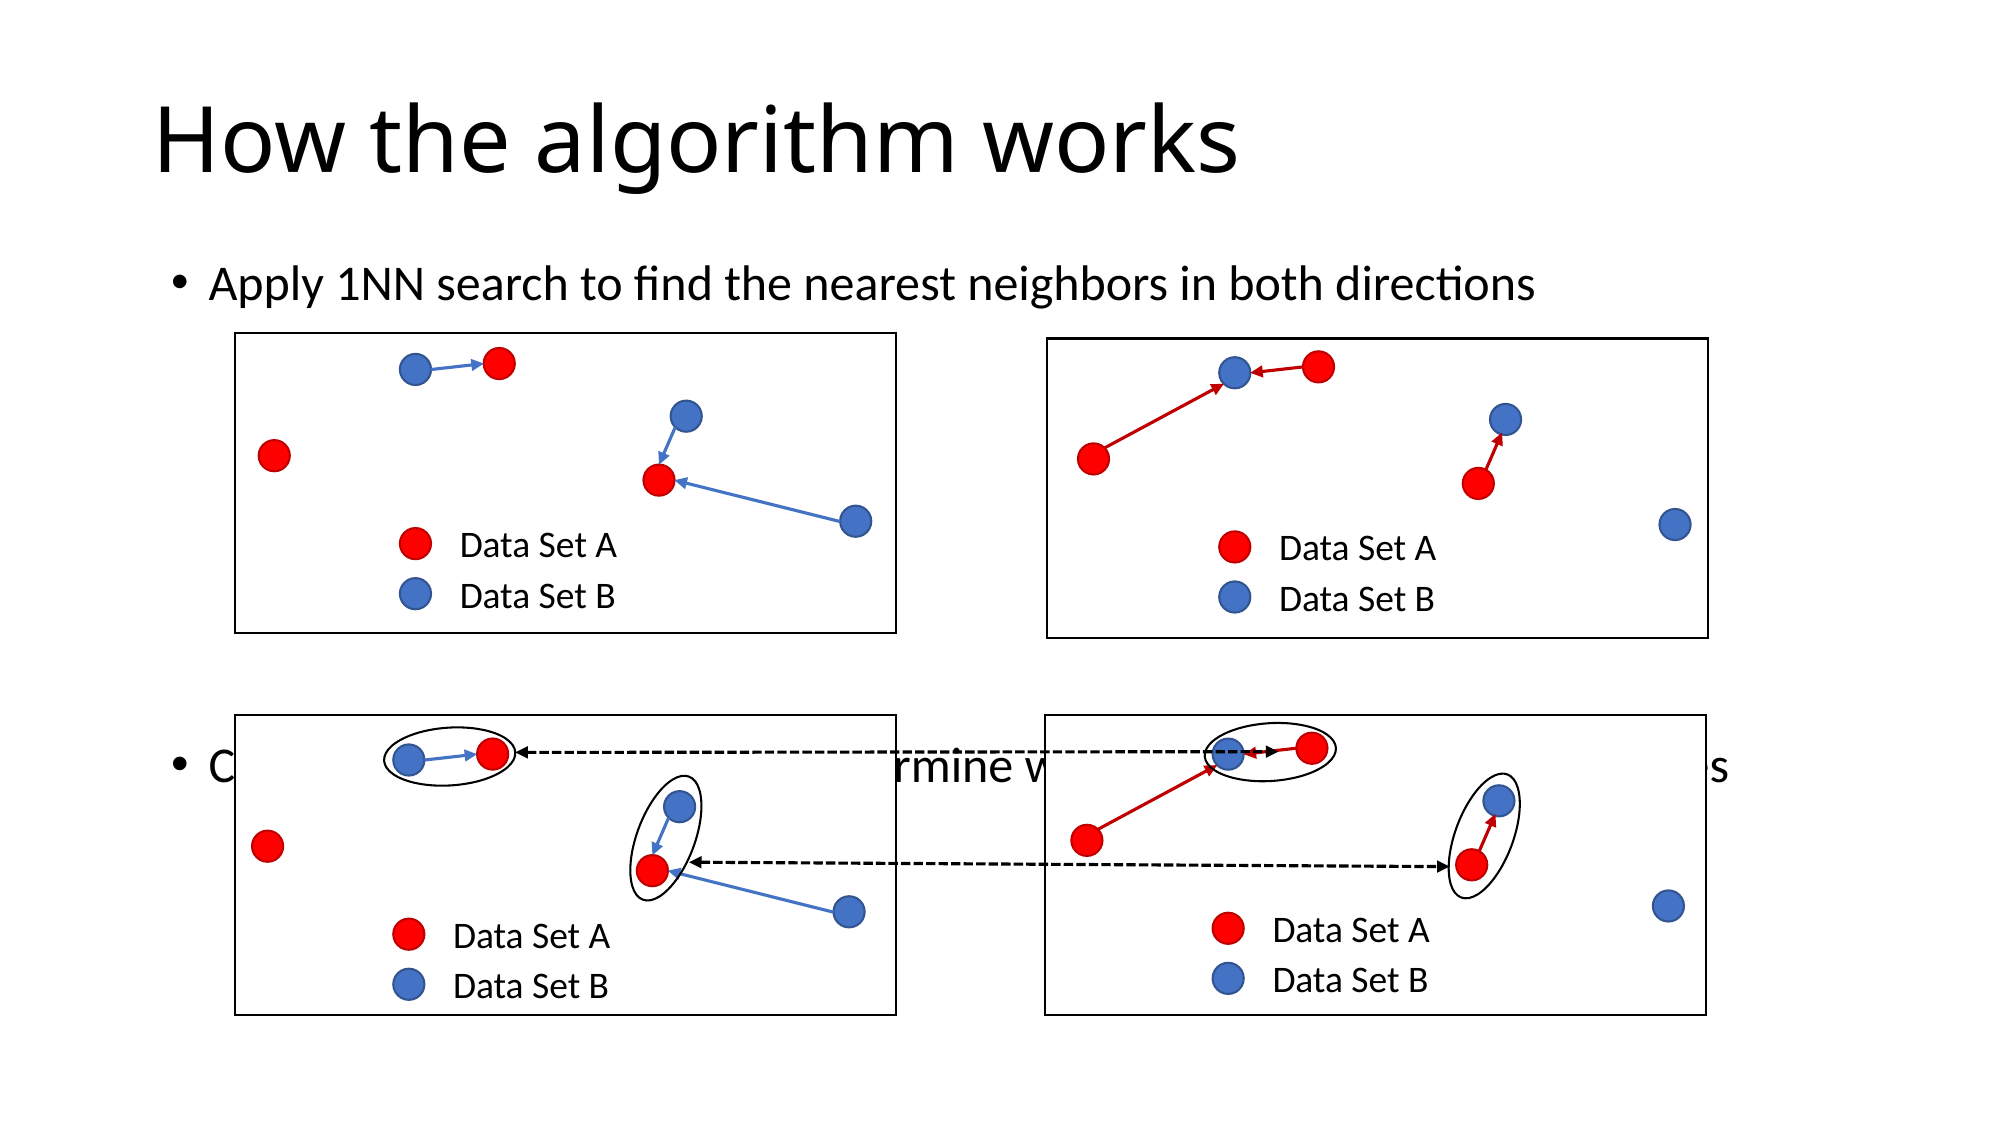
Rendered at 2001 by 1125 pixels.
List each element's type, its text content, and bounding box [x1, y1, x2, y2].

title How the algorithm works [137, 33, 1863, 252]
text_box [235, 714, 1706, 1015]
list Apply 1NN search to find the nearest neighbors in both directions Compare returned indices to determine which points have mutual matches [81, 179, 1806, 940]
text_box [234, 333, 896, 634]
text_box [1046, 338, 1708, 639]
